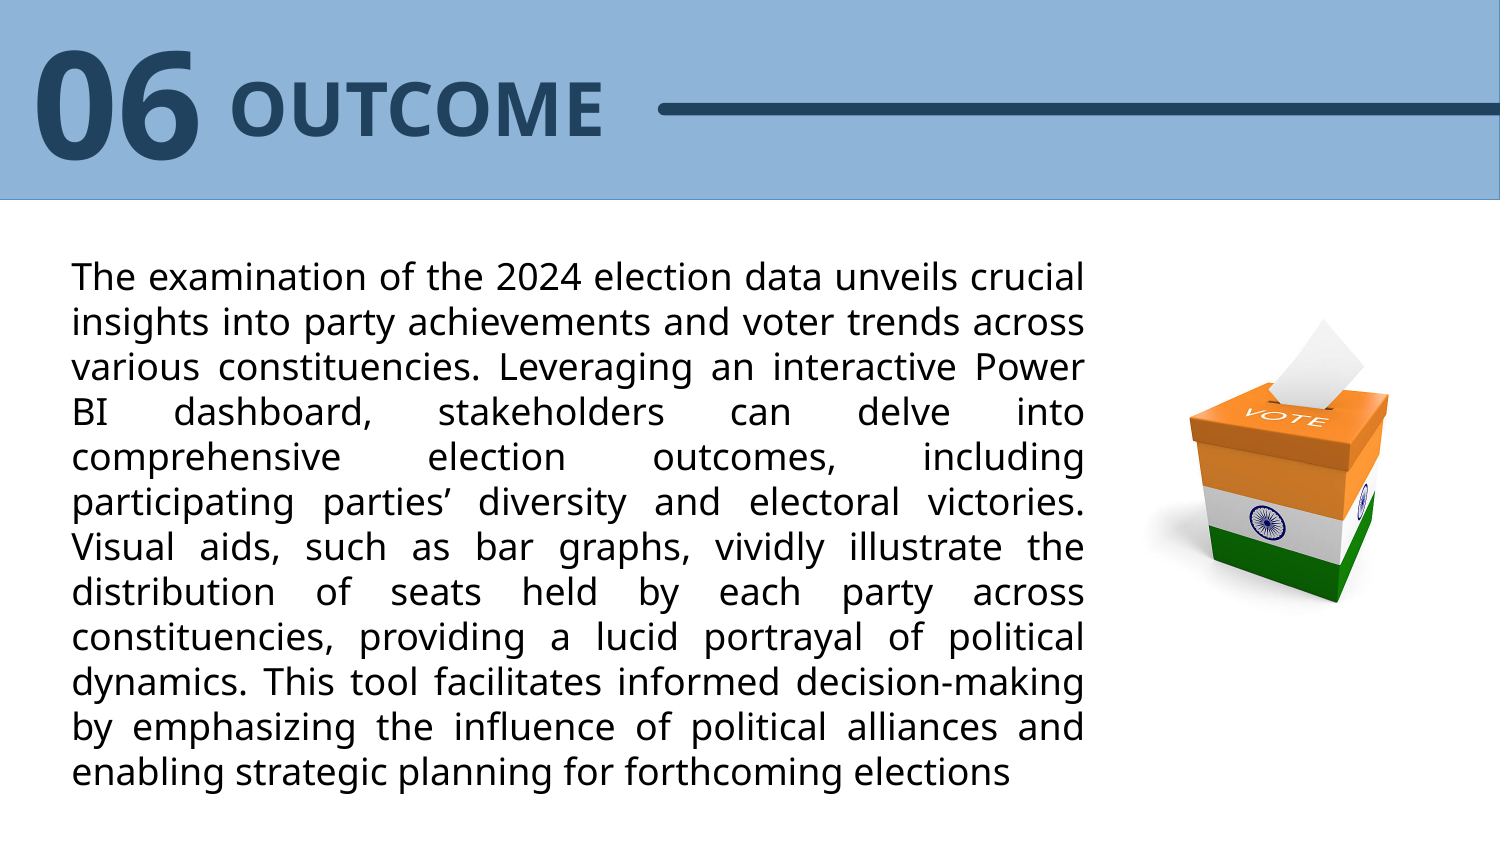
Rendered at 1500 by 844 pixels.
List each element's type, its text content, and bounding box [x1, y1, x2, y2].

text_box The examination of the 2024 election data unveils crucial insights into party achievements and voter trends across various constituencies. Leveraging an interactive Power BI dashboard, stakeholders can delve into comprehensive election outcomes, including participating parties’ diversity and electoral victories. Visual aids, such as bar graphs, vividly illustrate the distribution of seats held by each party across constituencies, providing a lucid portrayal of political dynamics. This tool facilitates informed decision-making by emphasizing the influence of political alliances and enabling strategic planning for forthcoming elections [56, 238, 1102, 761]
text_box [657, 102, 1500, 116]
text_box [0, 0, 1500, 200]
title OUTCOME [213, 30, 699, 169]
picture [1137, 310, 1444, 617]
title 06 [17, 30, 213, 169]
